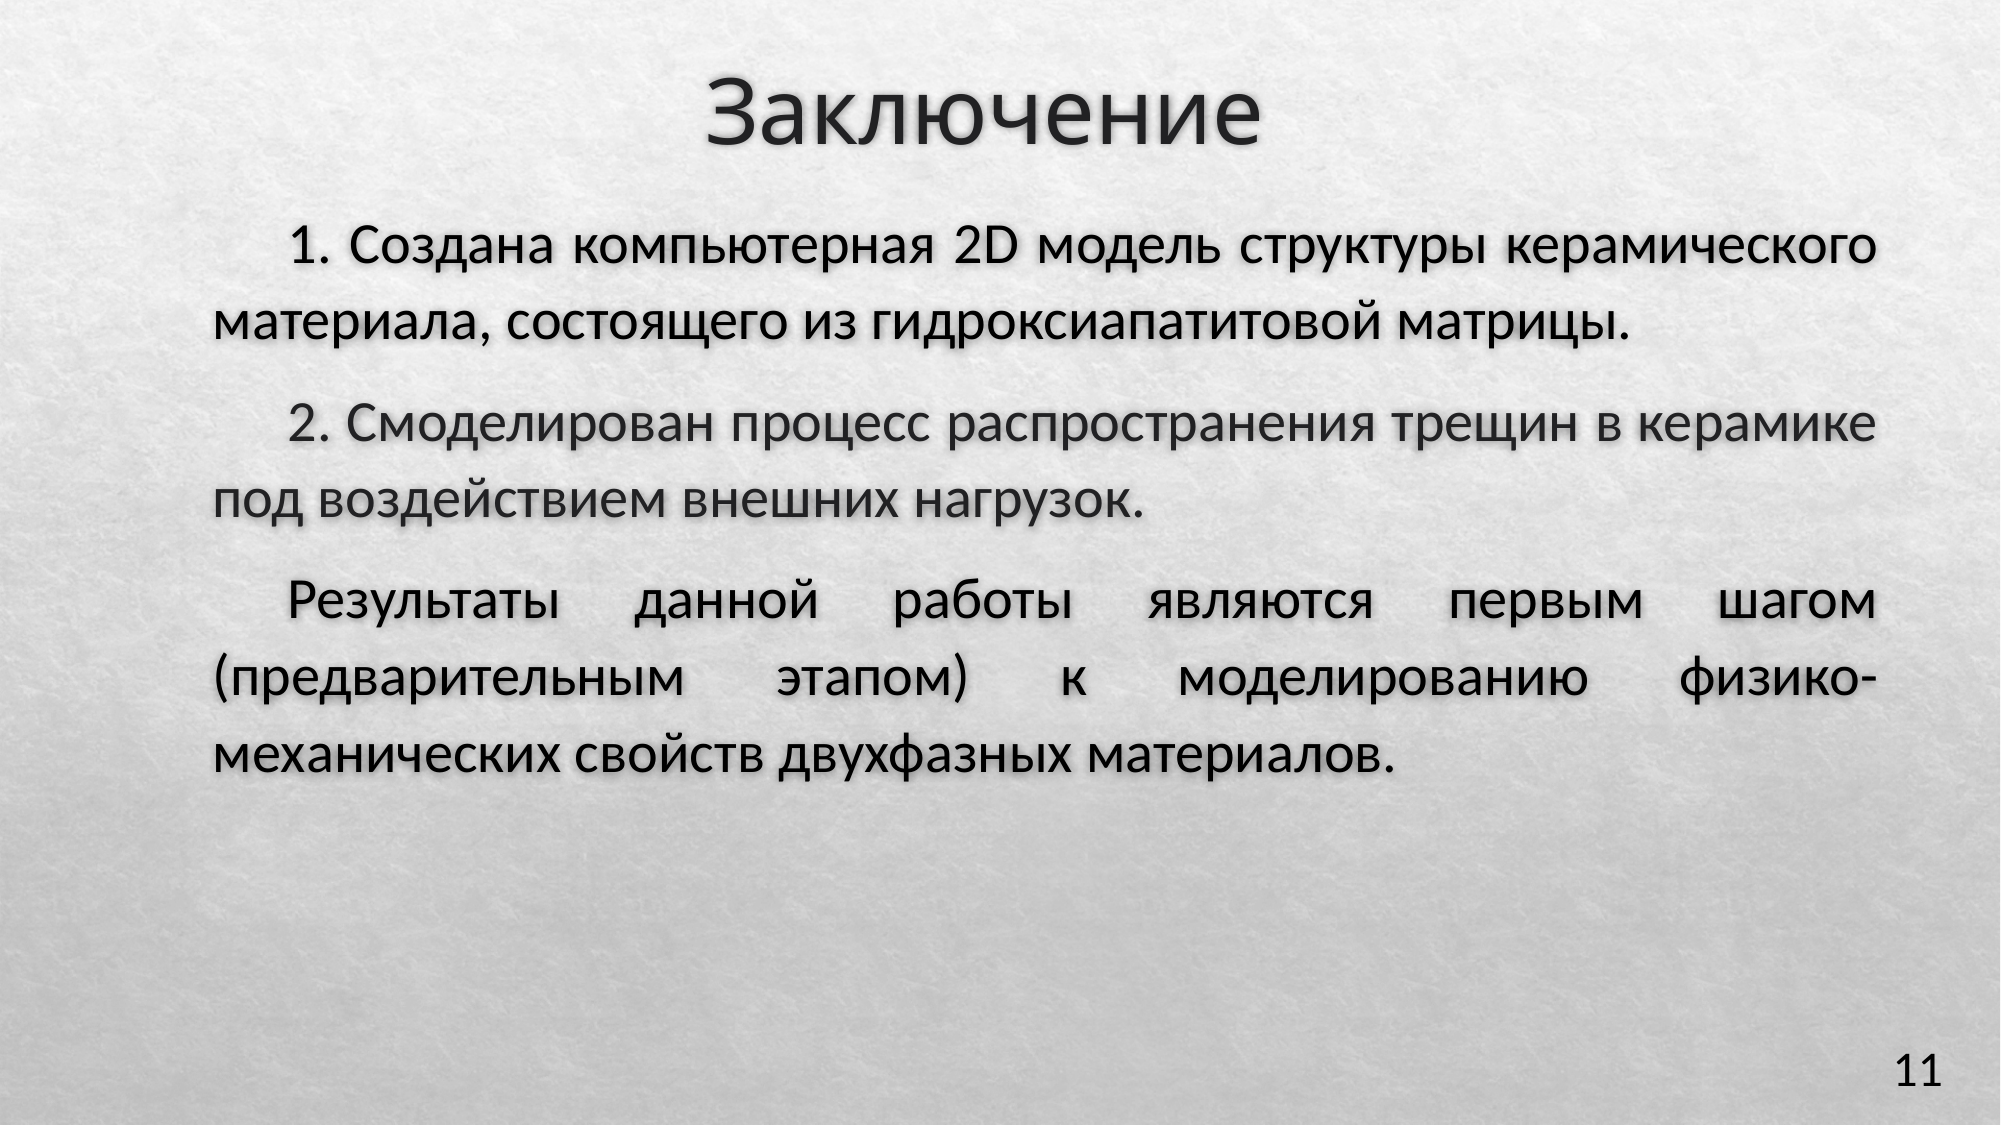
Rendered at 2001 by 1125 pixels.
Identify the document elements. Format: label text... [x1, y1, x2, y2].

slide_number 11 [1834, 1036, 1958, 1097]
title Заключение [135, 28, 1835, 186]
list 1. Создана компьютерная 2D модель структуры керамического материала, состоящего из гидроксиапатитовой матрицы. 2. Смоделирован процесс распространения трещин в керамике под воздействием внешних нагрузок. Результаты данной работы являются первым шагом (предварительным этапом) к моделированию физико-механических свойств двухфазных материалов. [116, 190, 1894, 1037]
